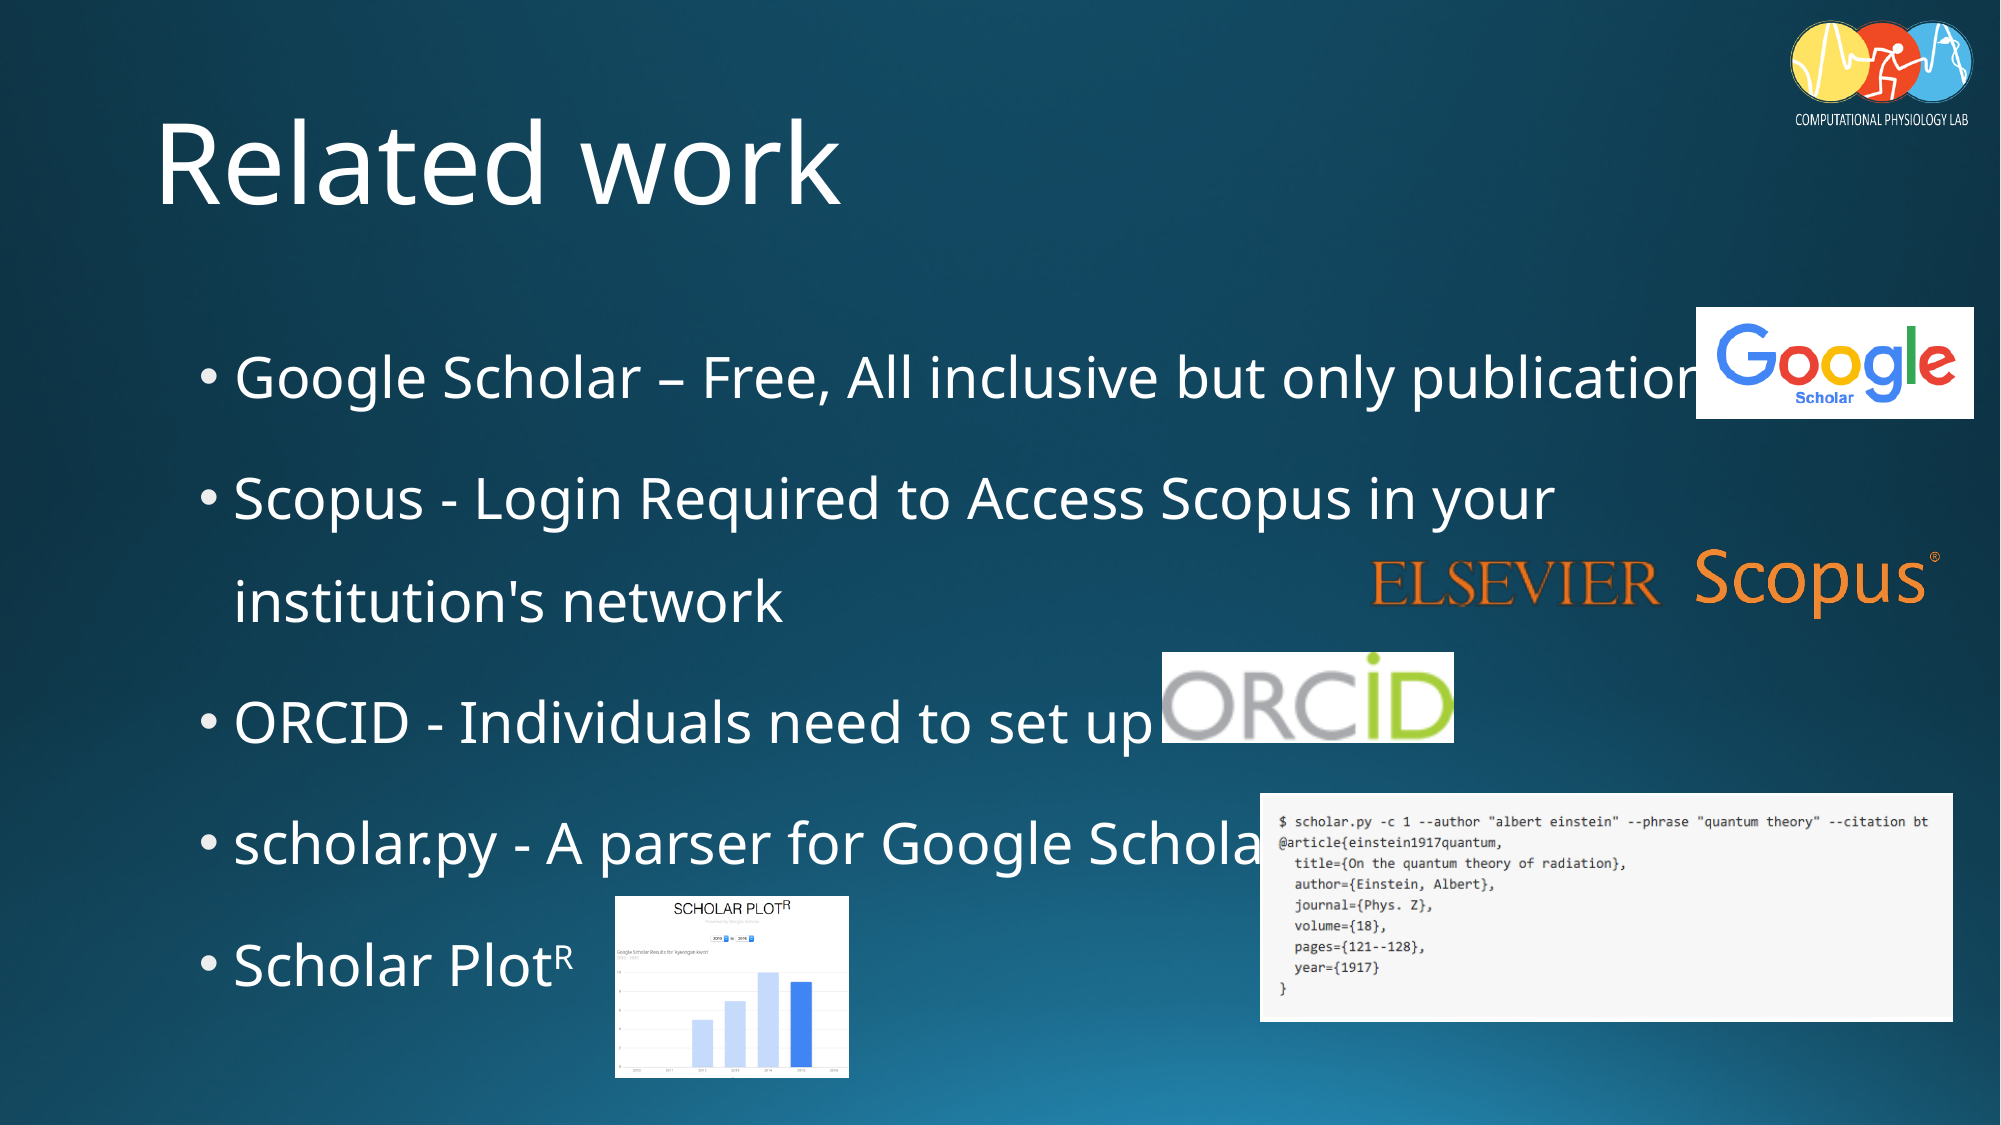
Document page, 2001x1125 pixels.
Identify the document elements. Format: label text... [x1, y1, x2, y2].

list Google Scholar – Free, All inclusive but only publications Scopus - Login Required to Access Scopus in your institution's network ORCID - Individuals need to set up scholar.py - A parser for Google Scholar Scholar PlotR [183, 299, 1863, 1014]
picture [0, 0, 2001, 1125]
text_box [1370, 549, 1940, 619]
title Related work [137, 59, 1863, 278]
